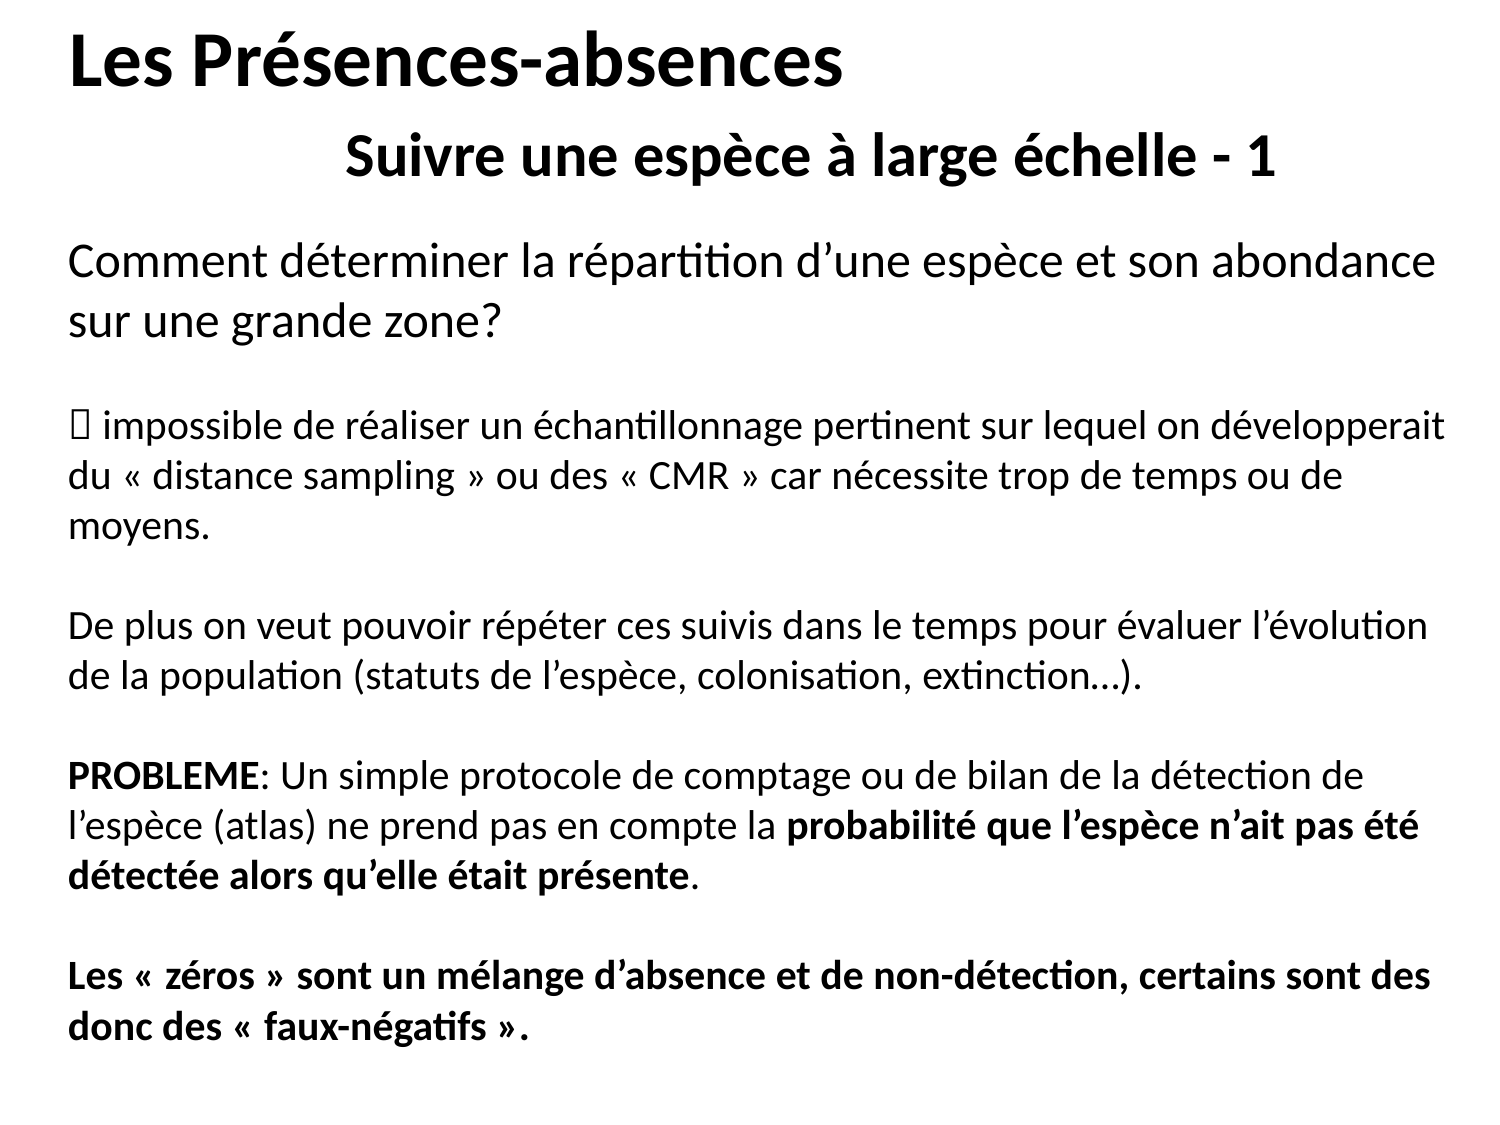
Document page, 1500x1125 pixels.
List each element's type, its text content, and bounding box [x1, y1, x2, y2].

text_box Suivre une espèce à large échelle - 1 [331, 106, 1294, 196]
text_box Comment déterminer la répartition d’une espèce et son abondance sur une grande zone?  impossible de réaliser un échantillonnage pertinent sur lequel on développerait du « distance sampling » ou des « CMR » car nécessite trop de temps ou de moyens. De plus on veut pouvoir répéter ces suivis dans le temps pour évaluer l’évolution de la population (statuts de l’espèce, colonisation, extinction…). PROBLEME: Un simple protocole de comptage ou de bilan de la détection de l’espèce (atlas) ne prend pas en compte la probabilité que l’espèce n’ait pas été détectée alors qu’elle était présente. Les « zéros » sont un mélange d’absence et de non-détection, certains sont des donc des « faux-négatifs ». [53, 220, 1489, 1056]
text_box Les Présences-absences [54, 0, 860, 110]
